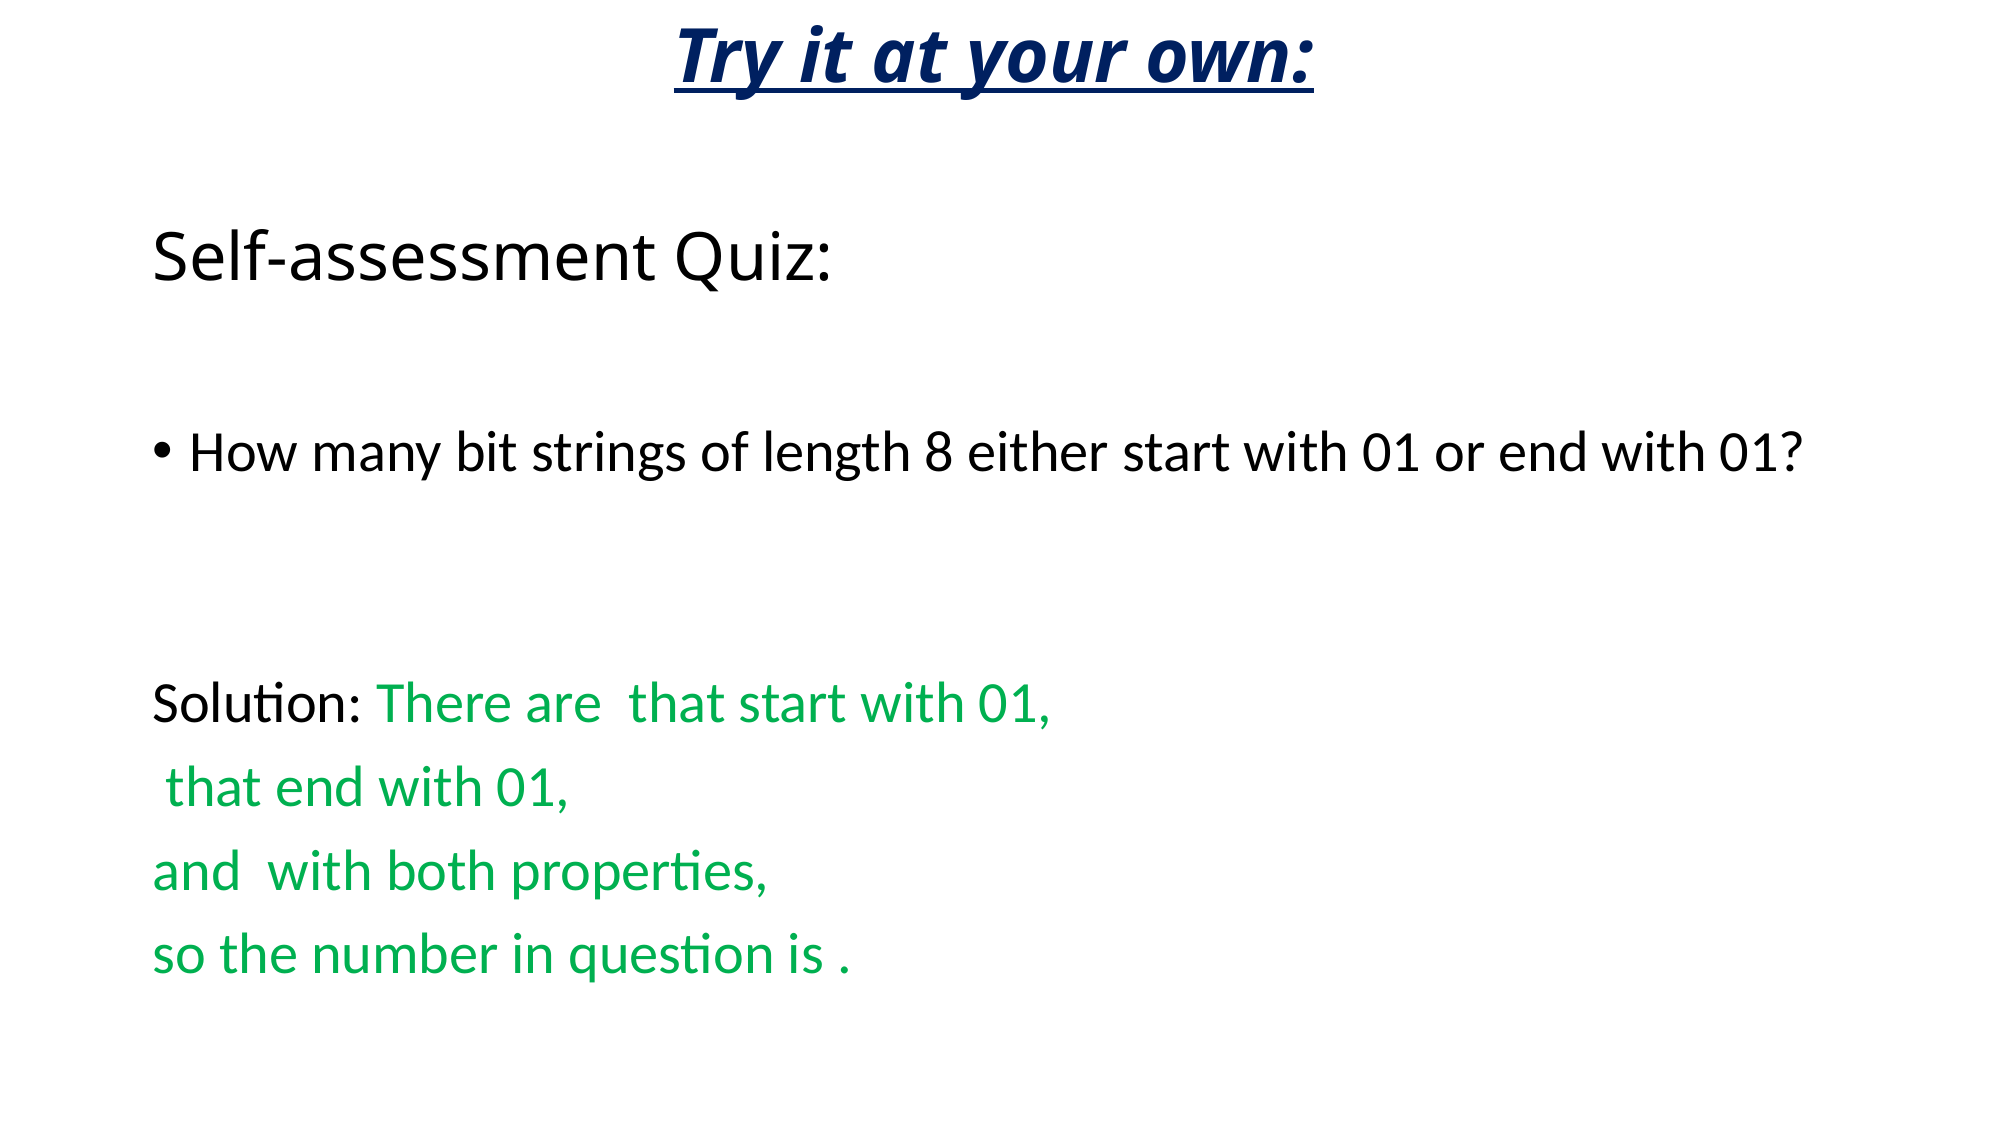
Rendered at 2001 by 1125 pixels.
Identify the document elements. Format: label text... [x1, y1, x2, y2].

title Self-assessment Quiz: [137, 199, 1863, 319]
text_box Try it at your own: [658, 0, 1342, 105]
